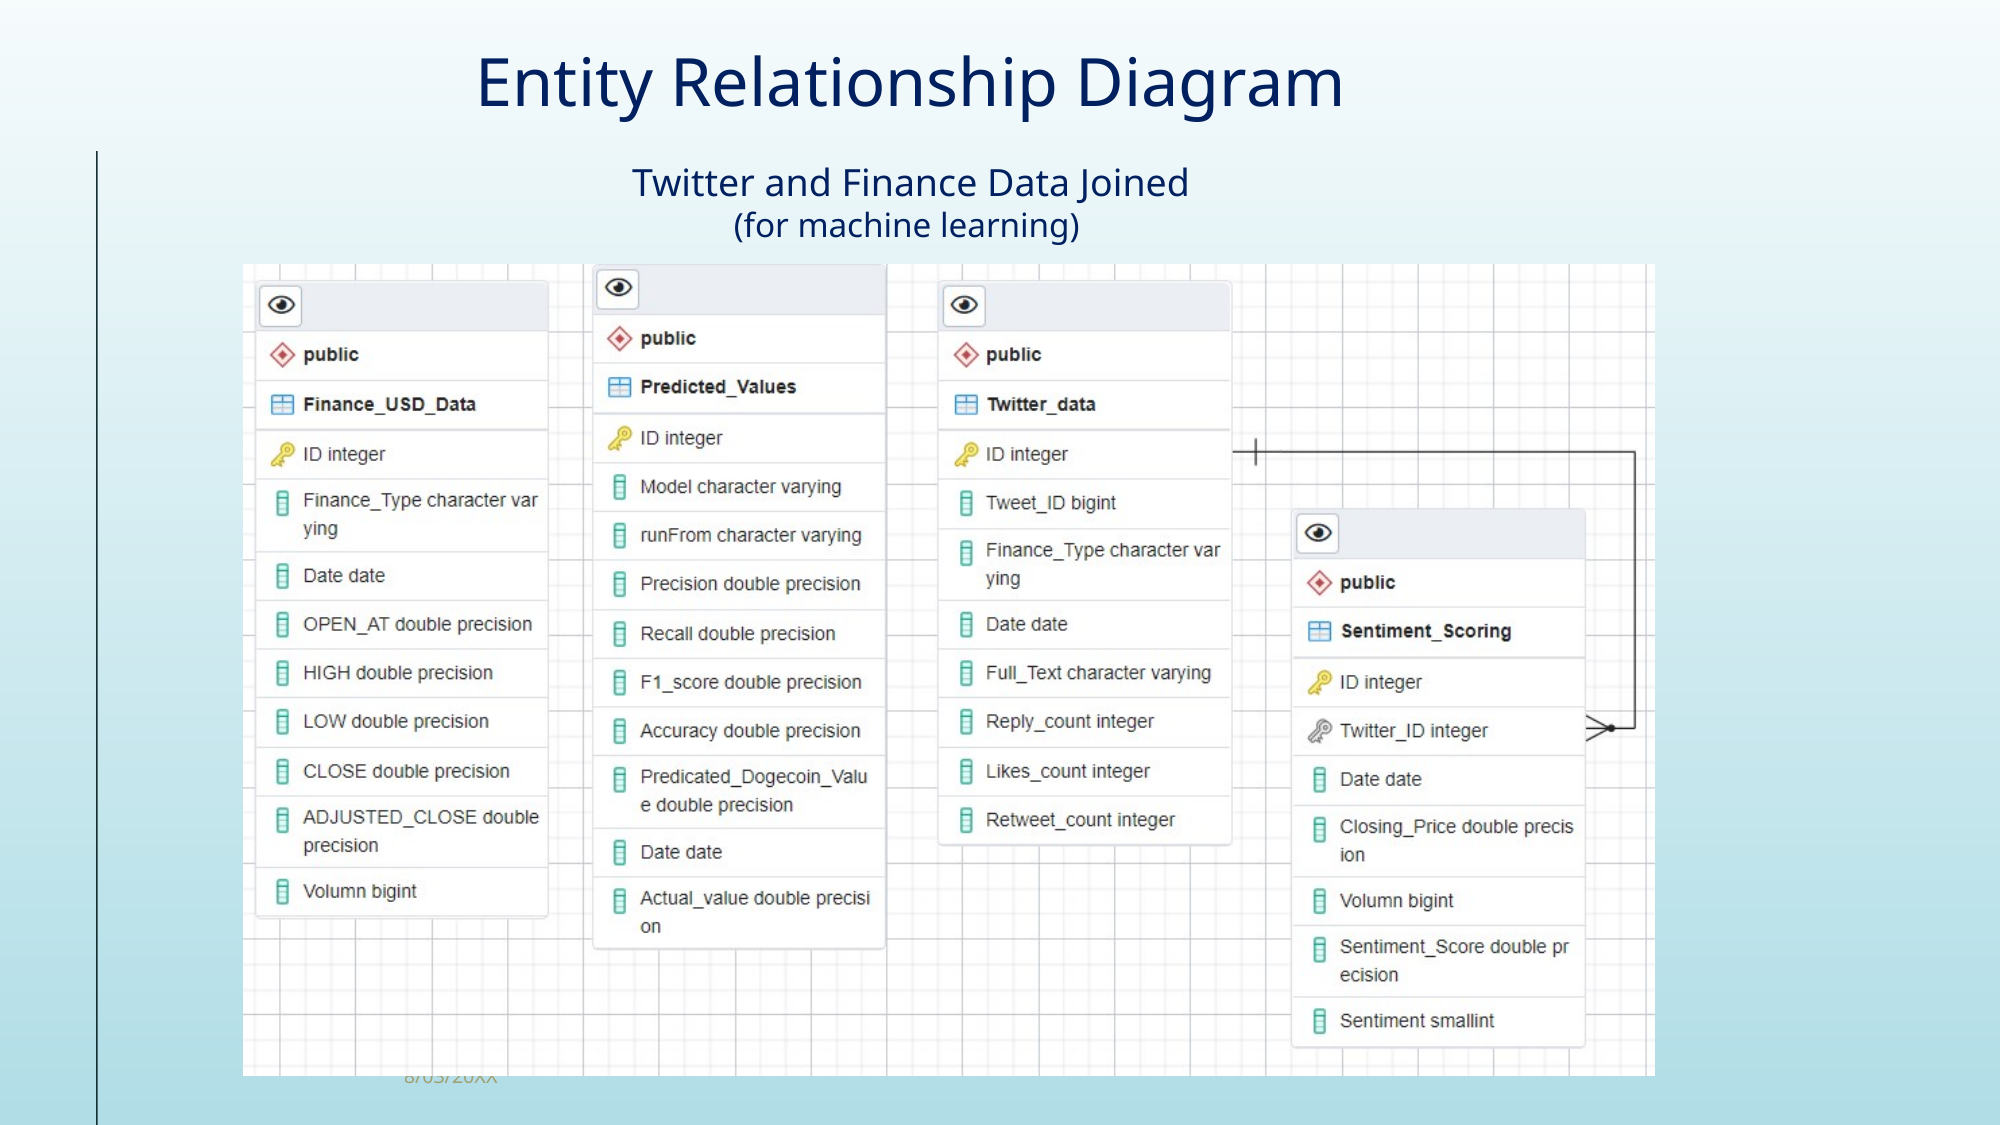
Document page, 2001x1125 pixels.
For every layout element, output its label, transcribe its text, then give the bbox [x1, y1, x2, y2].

text_box Entity Relationship Diagram Twitter and Finance Data Joined (for machine learning) [356, 32, 1467, 263]
picture [243, 263, 1655, 1076]
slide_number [113, 1056, 789, 1094]
